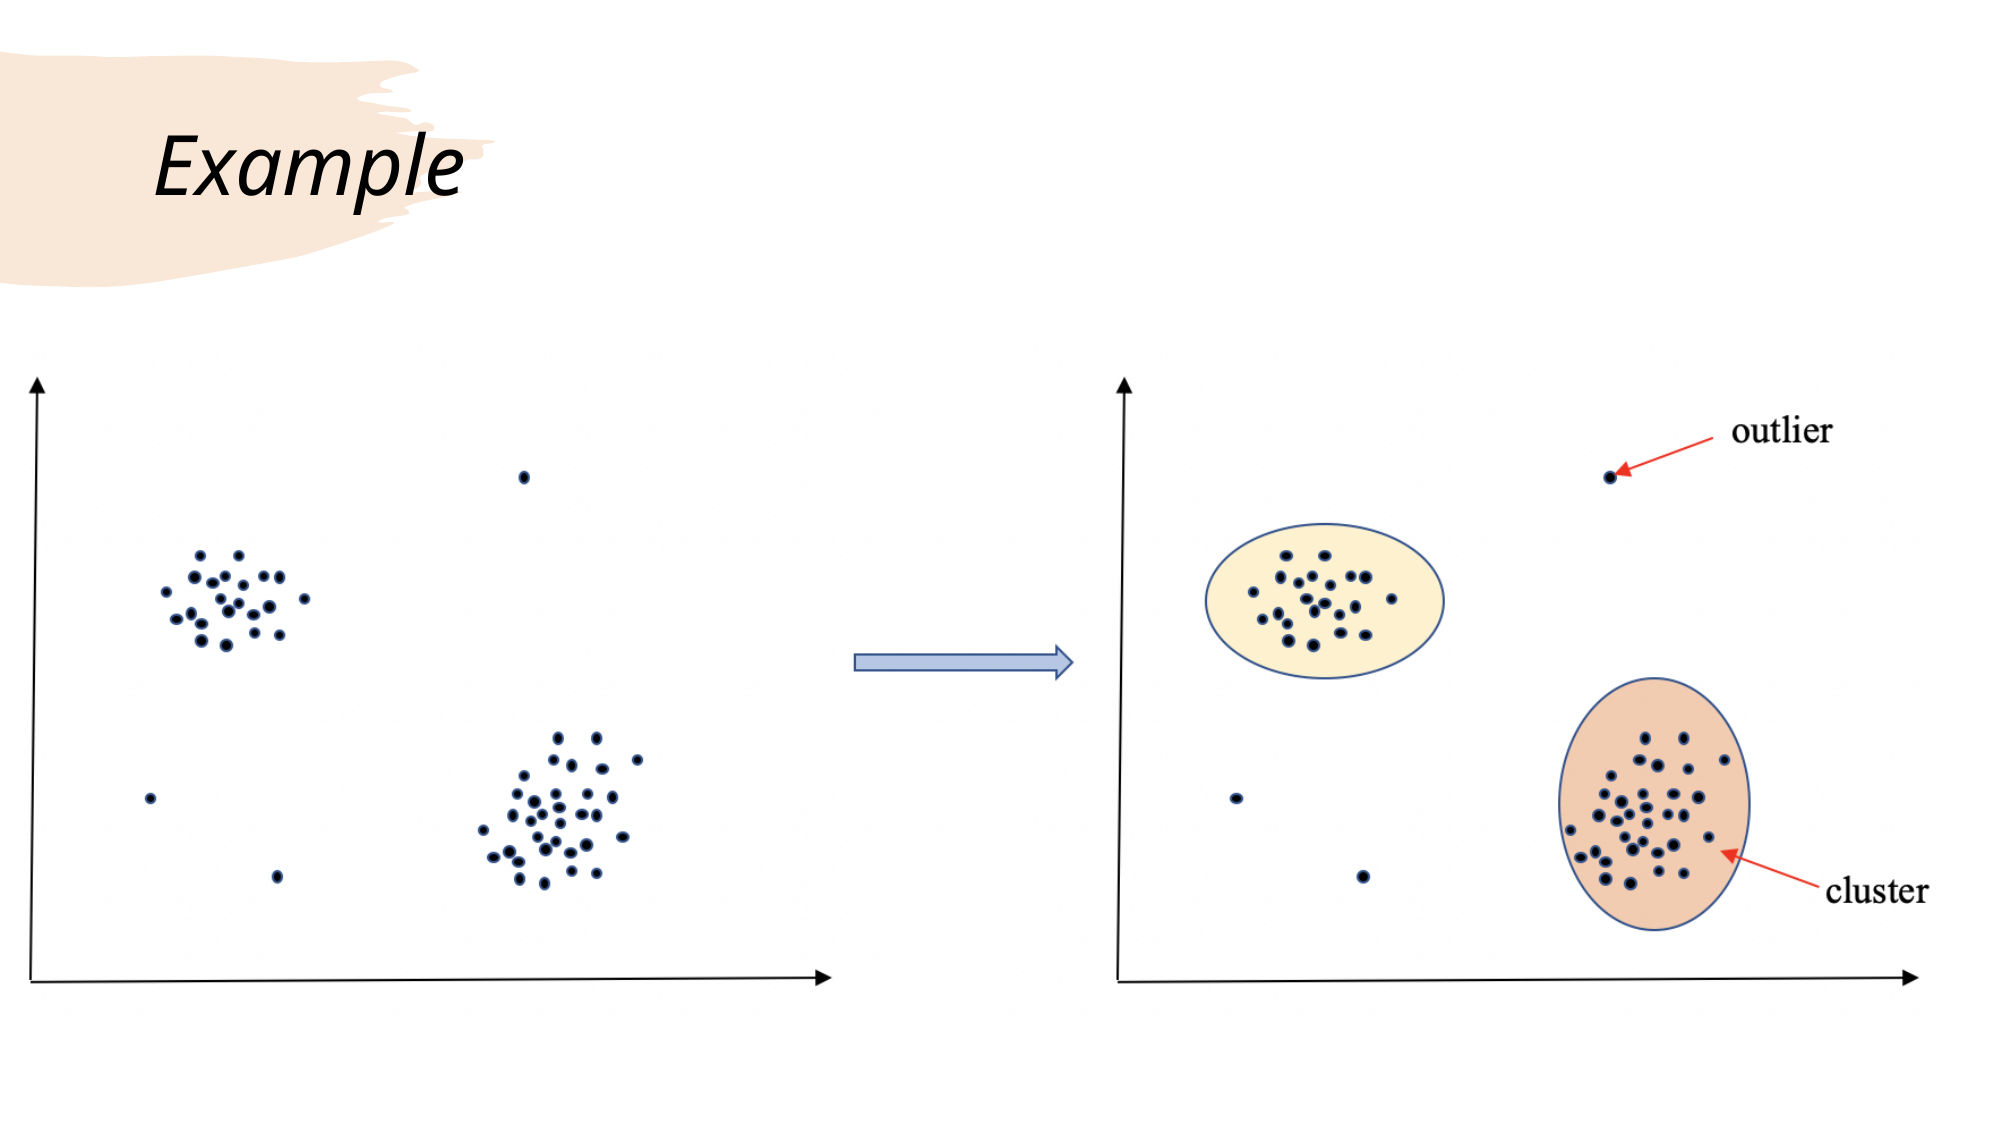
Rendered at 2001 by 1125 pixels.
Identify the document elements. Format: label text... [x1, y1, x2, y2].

title Example [137, 59, 1863, 278]
picture [0, 337, 1951, 1023]
